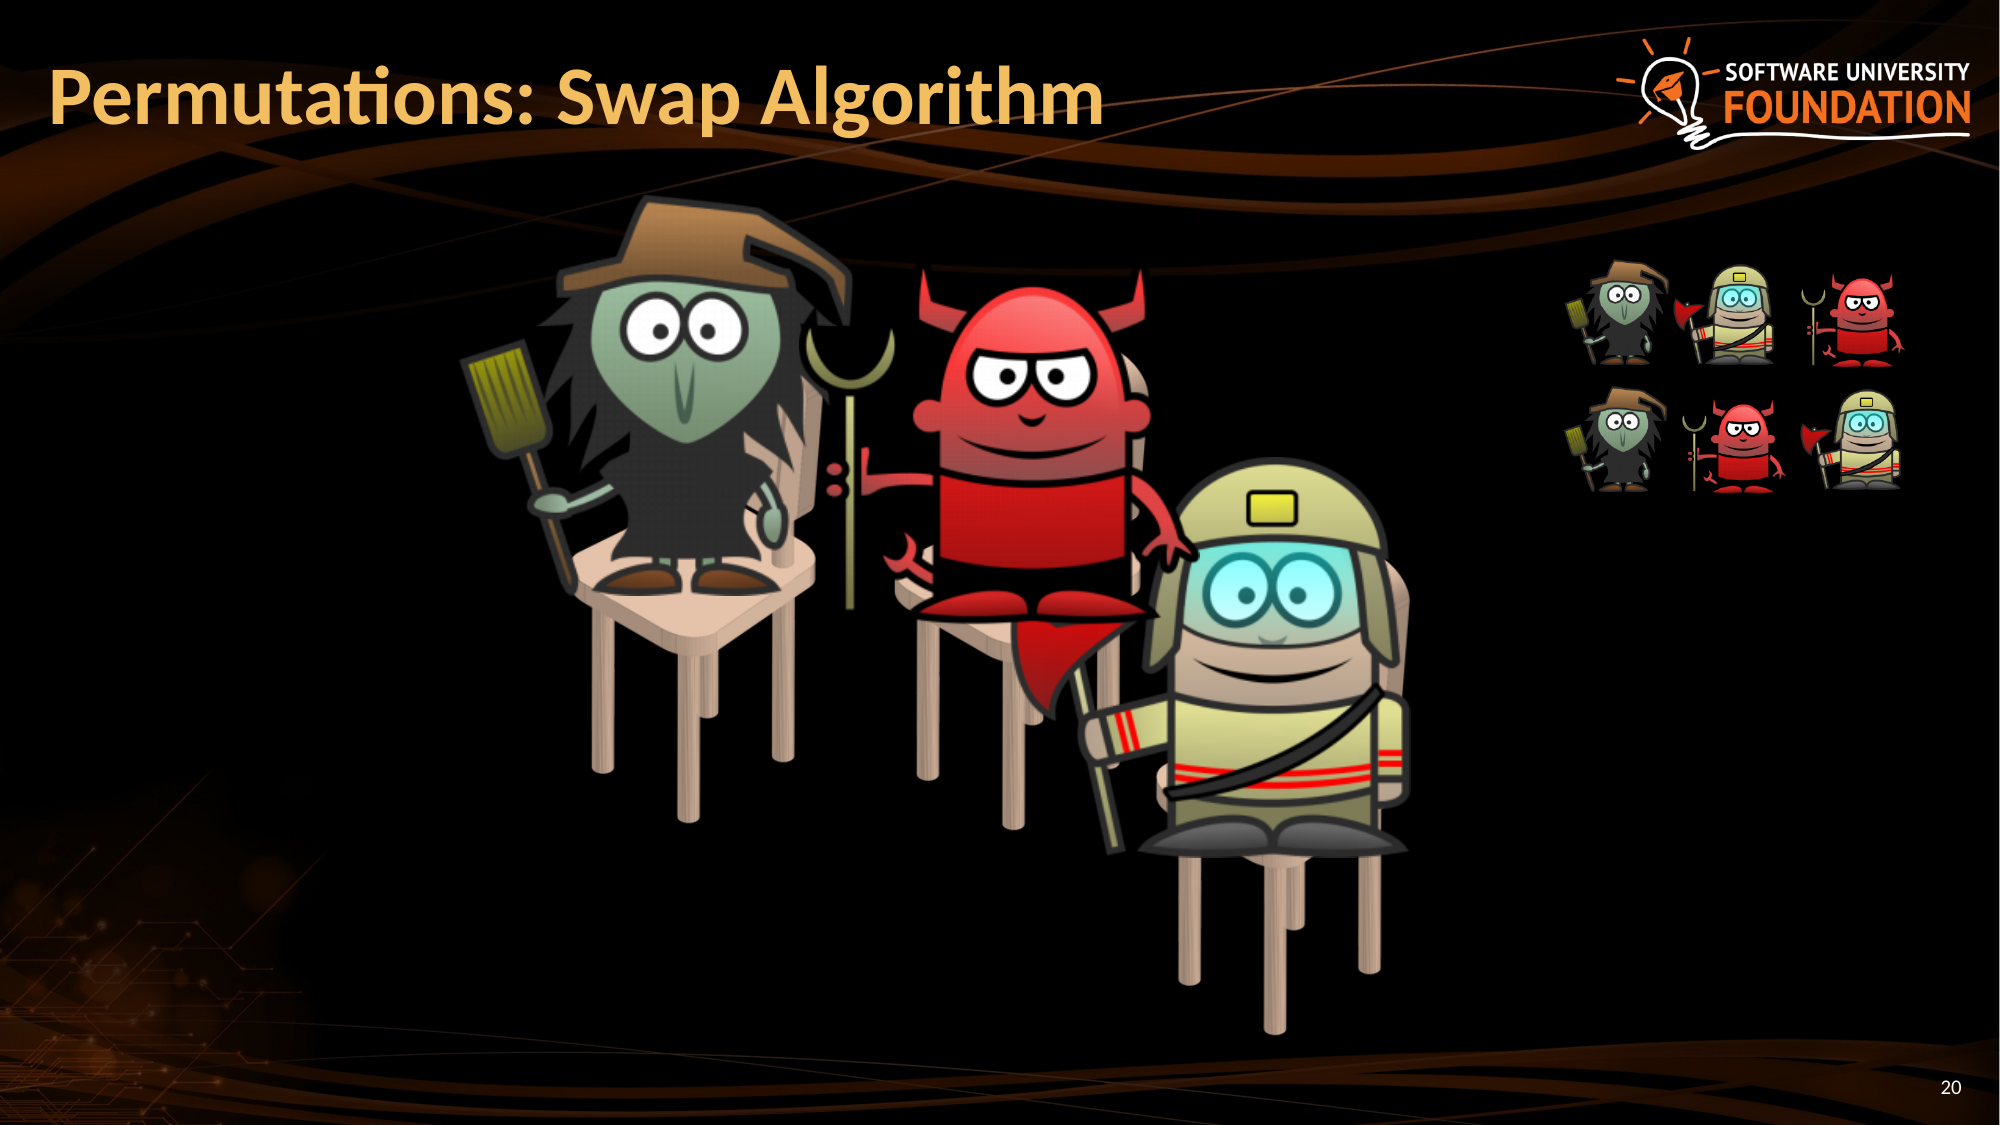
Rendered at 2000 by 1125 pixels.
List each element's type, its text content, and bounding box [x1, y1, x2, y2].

text_box Permutations: Swap Algorithm [30, 6, 1602, 189]
text_box <number> [1897, 1070, 1968, 1103]
picture [0, 0, 2000, 1125]
